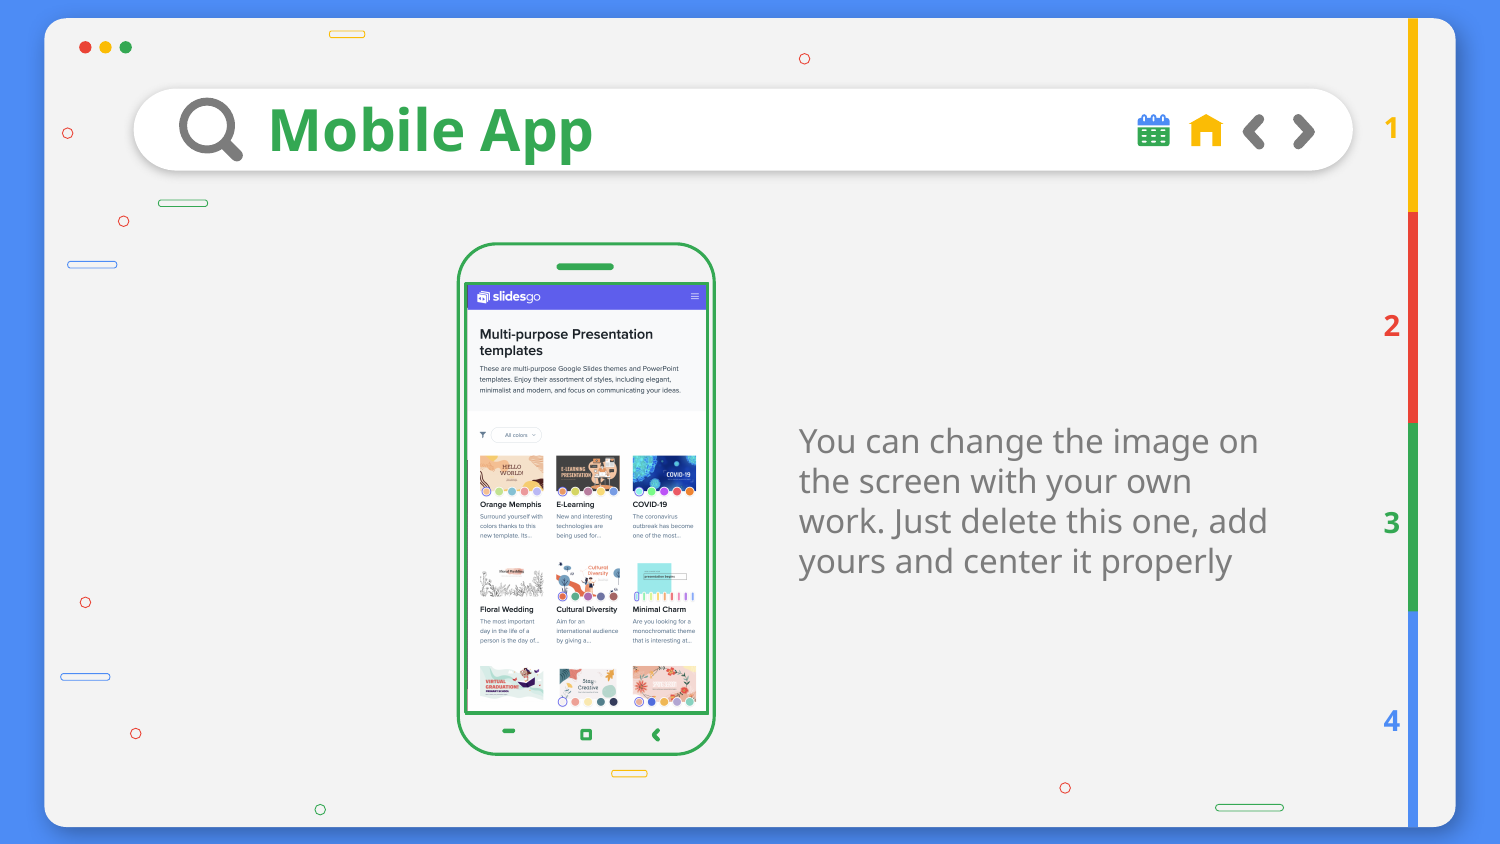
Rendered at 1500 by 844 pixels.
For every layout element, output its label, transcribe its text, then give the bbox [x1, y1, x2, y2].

text_box [1408, 739, 1418, 828]
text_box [458, 243, 715, 755]
text_box 2 [1355, 304, 1428, 344]
text_box [1408, 423, 1418, 502]
text_box 4 [1355, 699, 1428, 739]
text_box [1137, 113, 1170, 147]
text_box [1408, 147, 1418, 212]
text_box 1 [1355, 107, 1428, 147]
text_box [1408, 542, 1418, 611]
text_box [1188, 114, 1224, 147]
subtitle You can change the image on the screen with your own work. Just delete this one, add yours and center it properly [783, 400, 1289, 600]
text_box [1242, 114, 1265, 150]
text_box [1293, 114, 1315, 150]
text_box [1408, 212, 1418, 304]
text_box [1408, 611, 1418, 699]
text_box [1408, 344, 1418, 423]
text_box 3 [1355, 502, 1428, 542]
title Mobile App [252, 89, 1317, 168]
text_box [1408, 18, 1418, 107]
